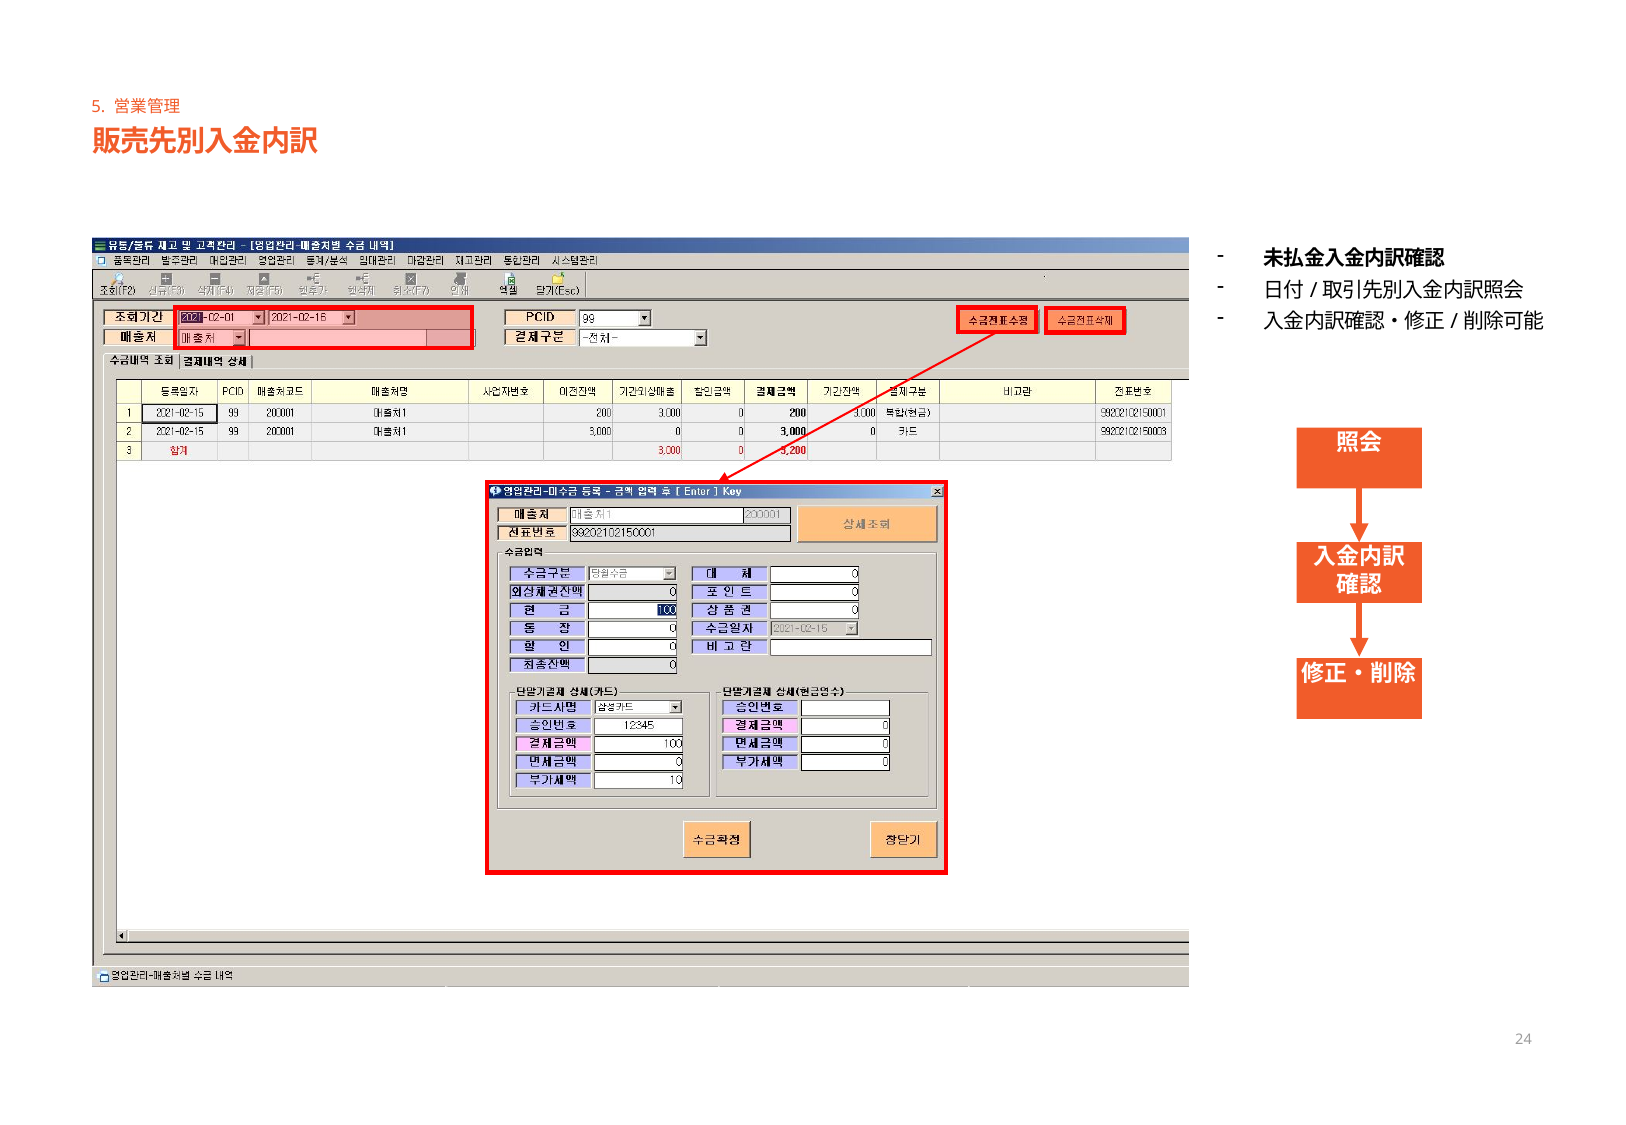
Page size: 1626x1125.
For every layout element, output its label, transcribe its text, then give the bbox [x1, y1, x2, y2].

text_box 未払金入金内訳確認 日付/取引先別入金内訳照会 入金内訳確認・修正/削除可能 [1202, 237, 1600, 340]
text_box 照会 [1296, 427, 1422, 489]
text_box 5. 営業管理 [91, 95, 181, 116]
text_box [716, 331, 997, 484]
text_box 入金内訳 確認 [1296, 542, 1422, 603]
text_box 販売先別入金内訳 [92, 122, 319, 158]
text_box 修正・削除 [1296, 658, 1422, 719]
slide_number 24 [1183, 1030, 1532, 1091]
picture [92, 237, 1189, 987]
